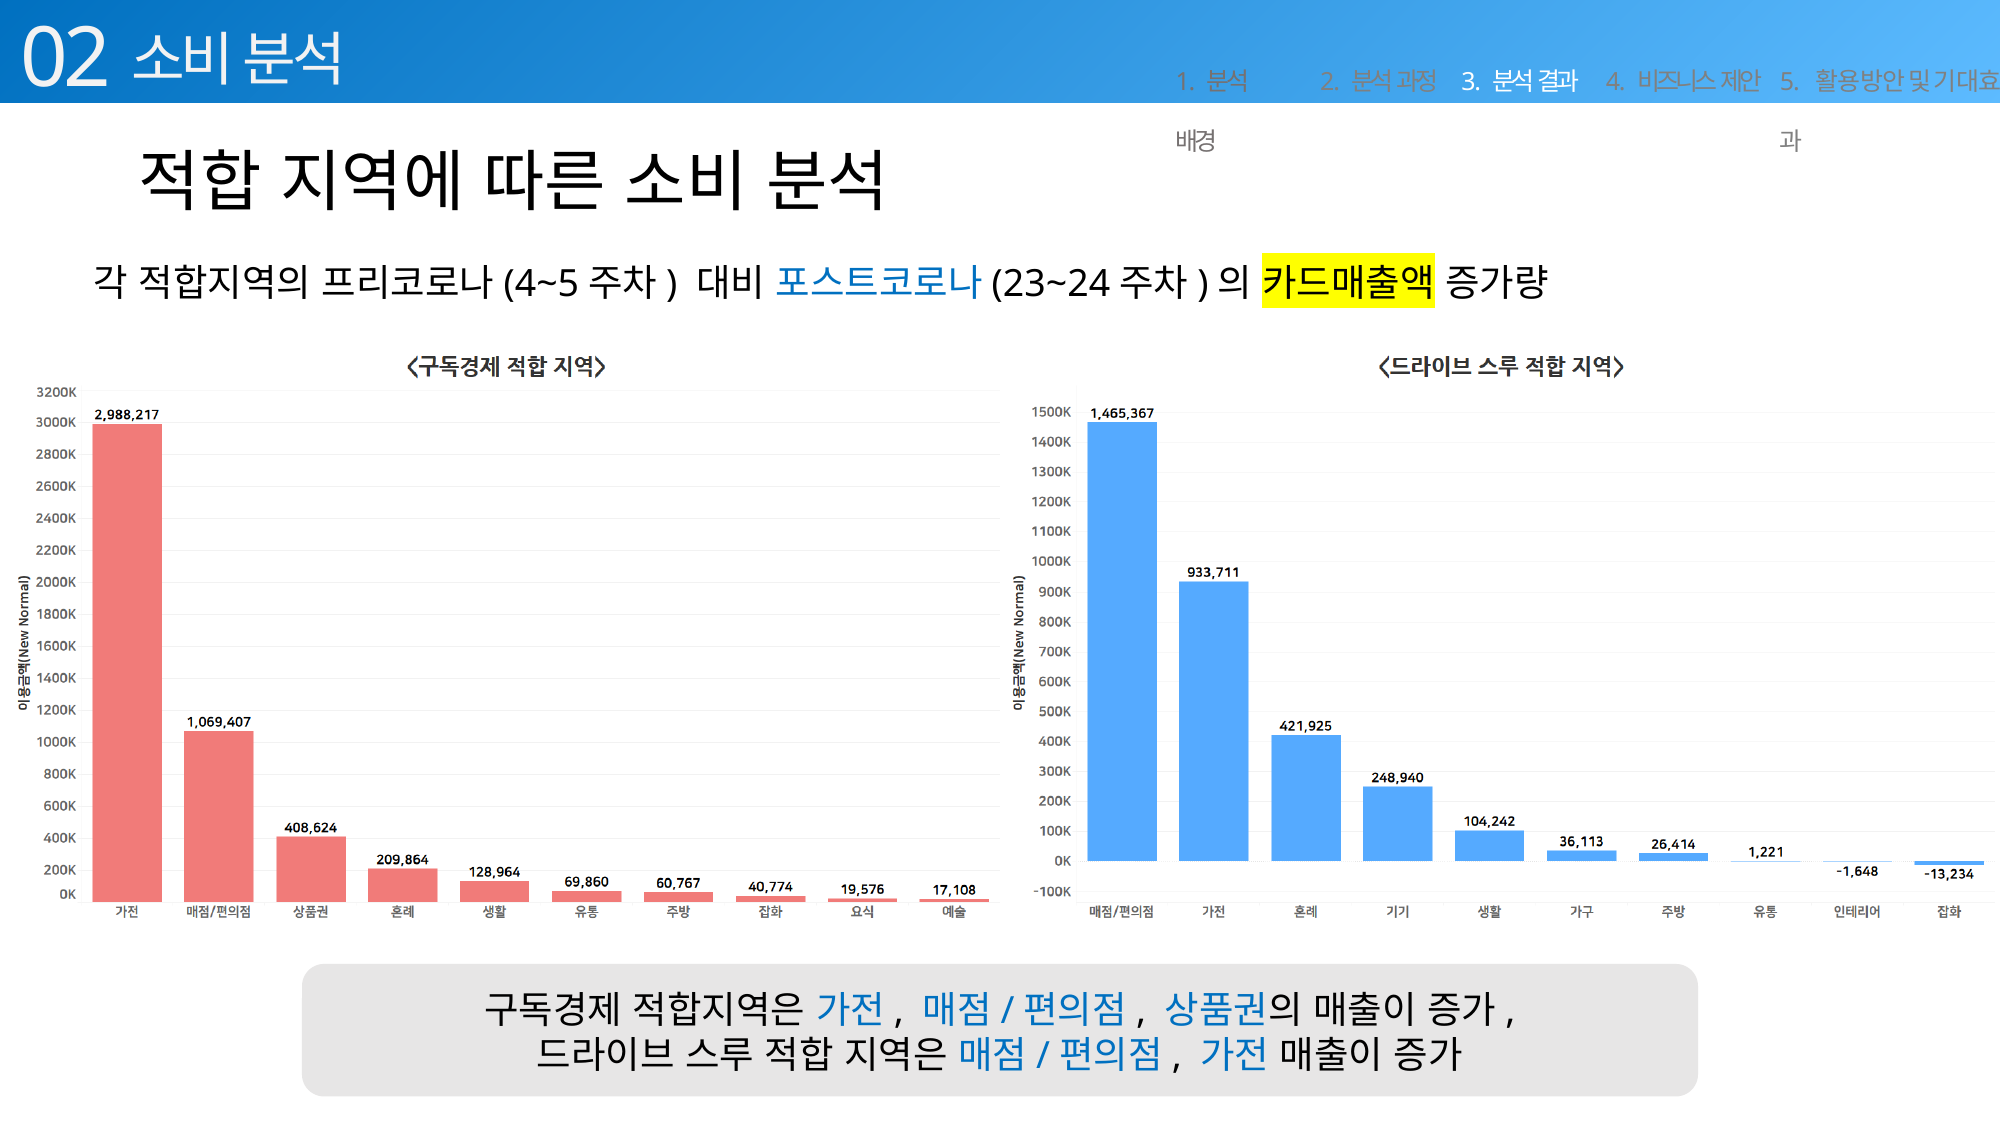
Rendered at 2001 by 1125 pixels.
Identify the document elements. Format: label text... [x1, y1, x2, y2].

text_box 2 . 분석 과정 [1305, 28, 1446, 248]
picture [1007, 349, 1995, 919]
text_box 적합 지역에 따른 소비 분석 [123, 140, 1201, 281]
text_box 5 . 활 용 방 안 및 기 대 효 과 [1765, 28, 2000, 307]
text_box 02 [12, 3, 138, 104]
text_box 소비 분석 [138, 21, 570, 92]
text_box 4 . 비즈니스 제안 [1591, 28, 1765, 248]
text_box 구독경제 적합지역은 가전, 매점/편의점, 상품권의 매출이 증가, 드라이브 스루 적합 지역은 매점/편의점, 가전 매출이 증가 [469, 978, 1531, 1084]
text_box 1 . 분석 배경 [1160, 28, 1298, 251]
text_box 각 적합지역의 프리코로나(4~5주차) 대비 포스트코로나(23~24주차)의 카드매출액 증가량 [79, 251, 1564, 312]
text_box [300, 962, 1700, 1098]
picture [12, 349, 1000, 919]
text_box [0, 0, 2000, 103]
text_box 3 . 분석 결과 [1446, 28, 1591, 248]
